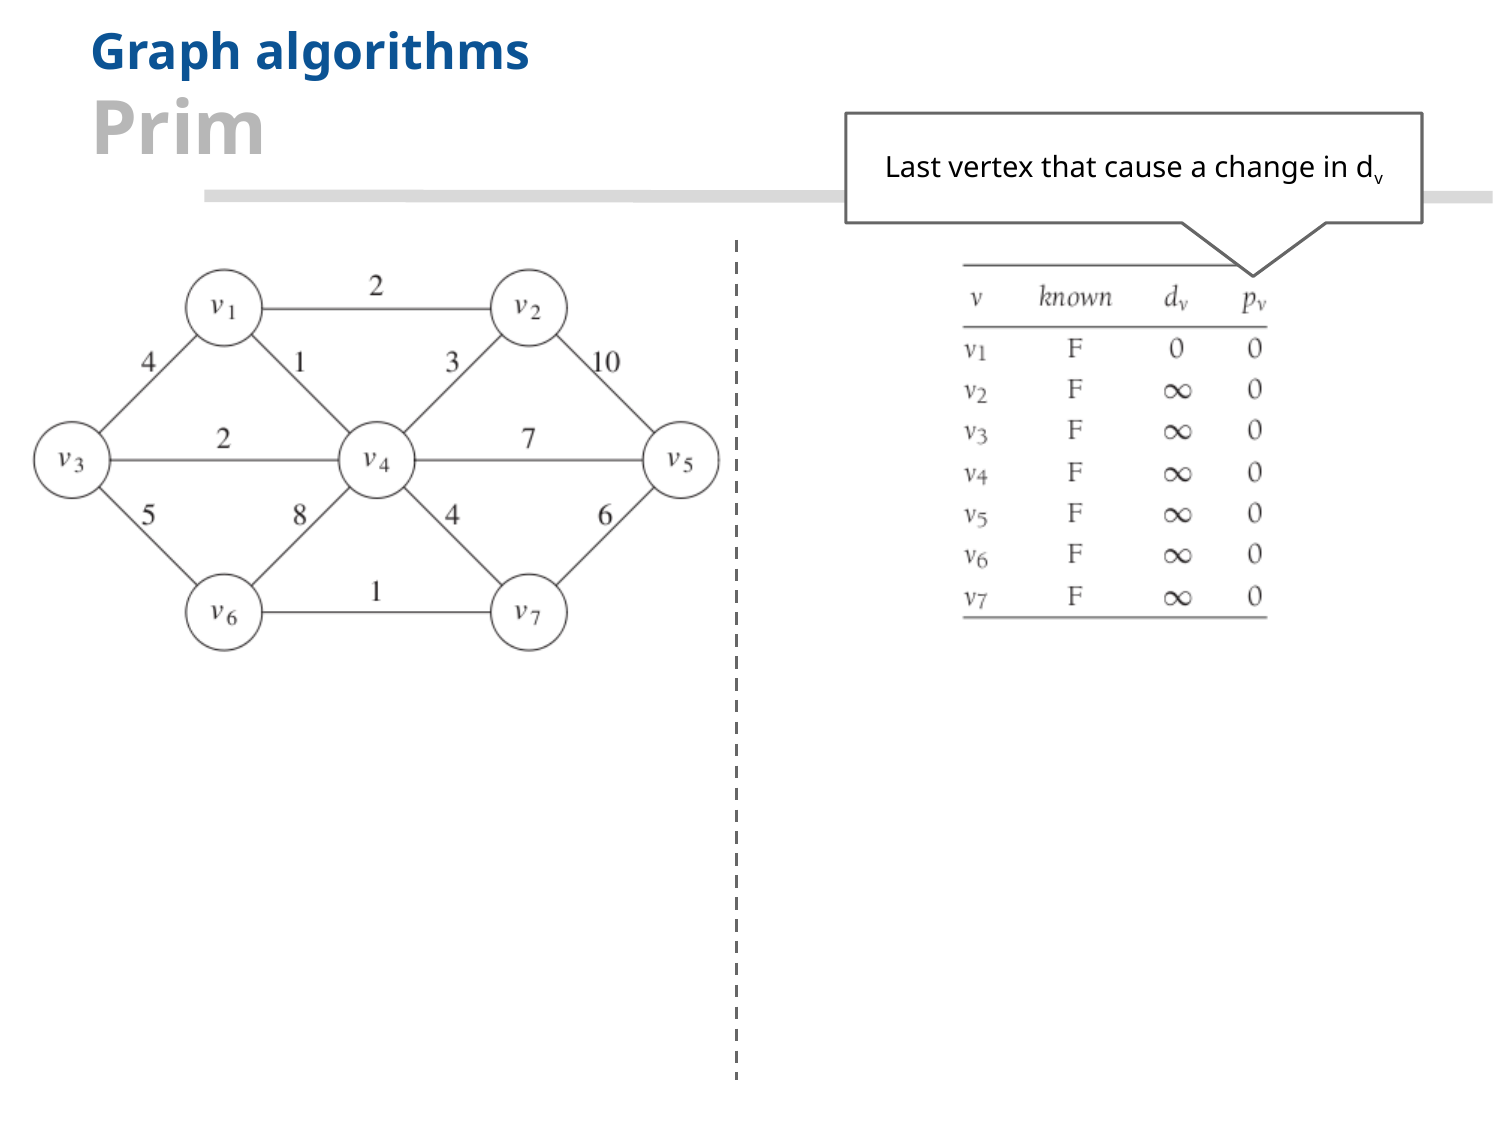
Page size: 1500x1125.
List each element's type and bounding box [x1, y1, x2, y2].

title [75, 45, 1425, 185]
text_box [845, 113, 1423, 251]
picture [26, 228, 733, 686]
picture [939, 251, 1293, 640]
